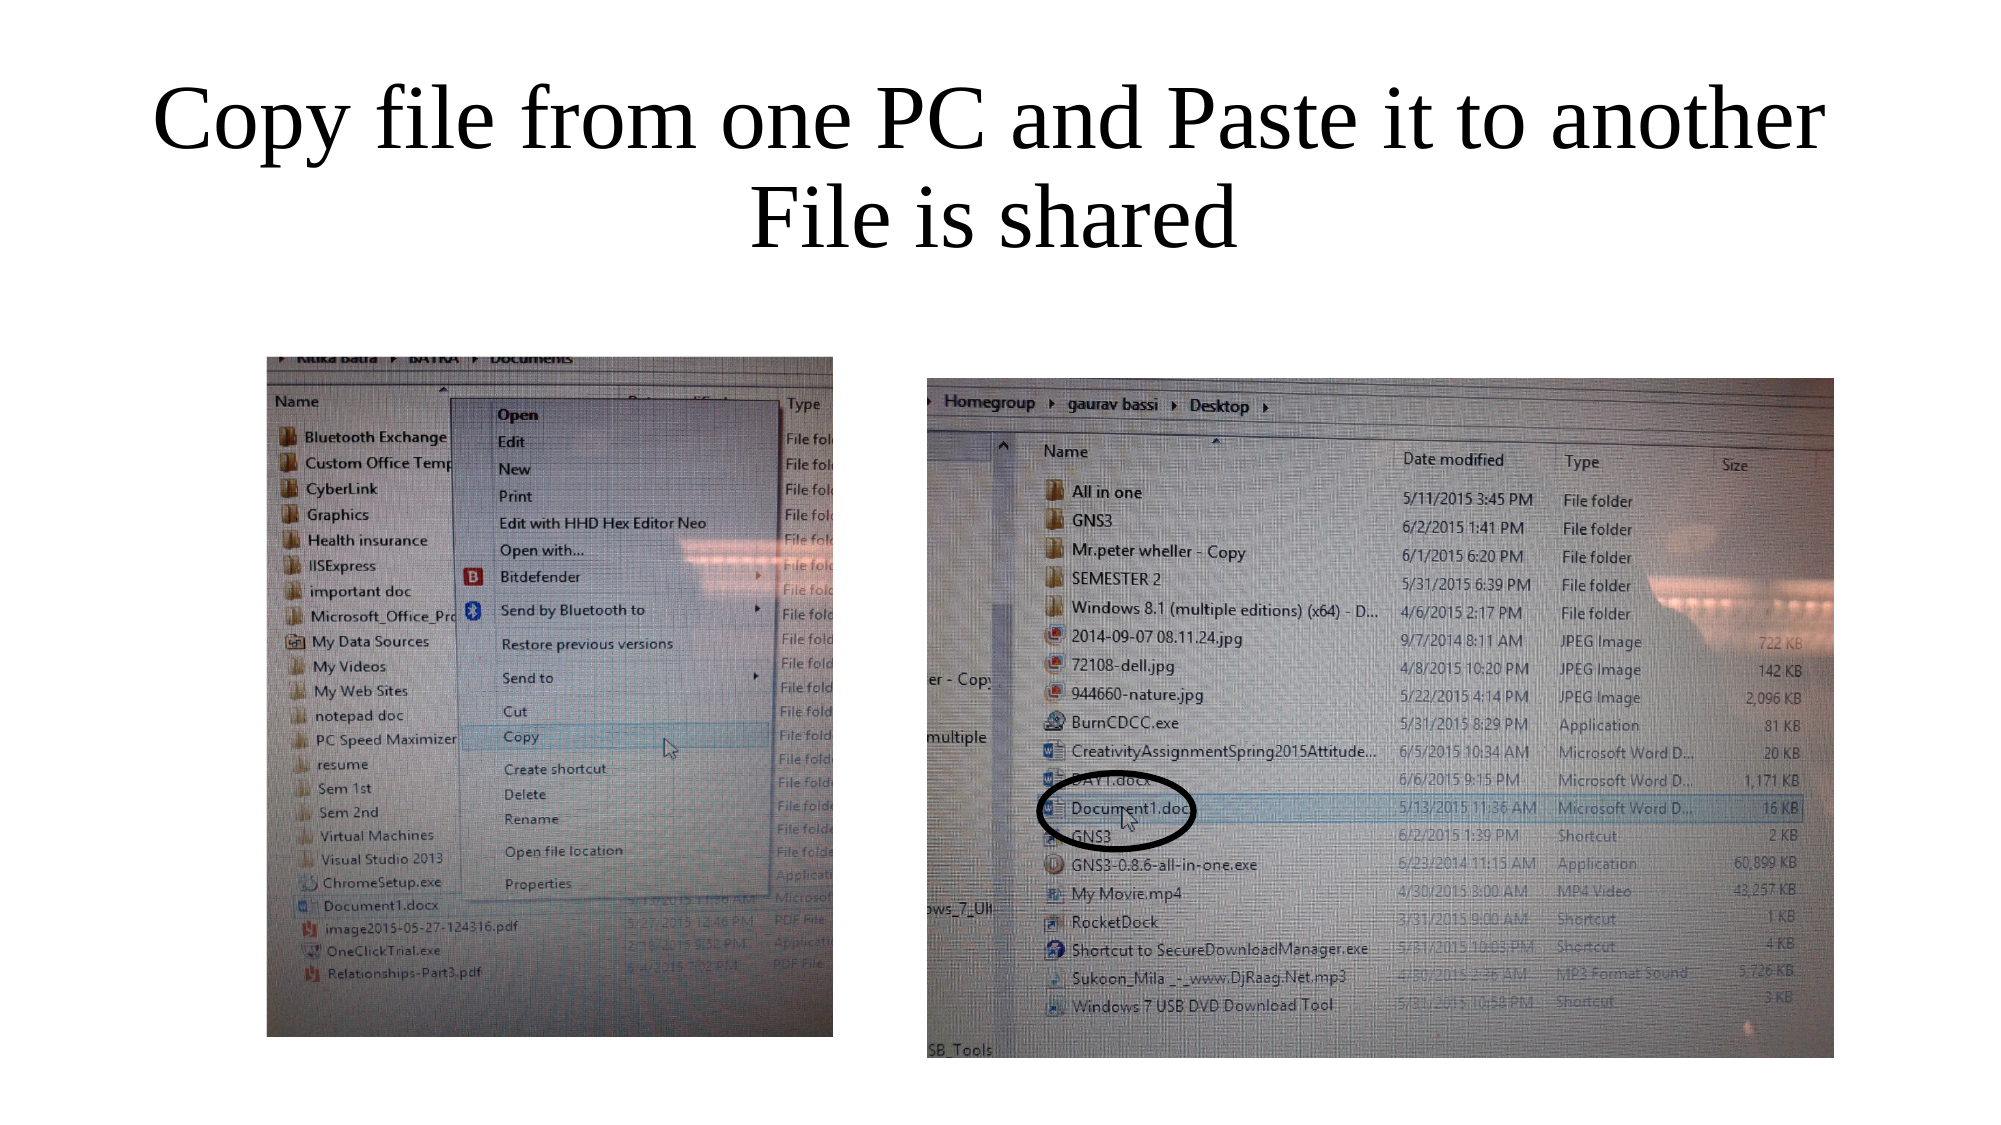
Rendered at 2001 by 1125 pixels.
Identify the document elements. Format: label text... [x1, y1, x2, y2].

title Copy file from one PC and Paste it to another File is shared [137, 59, 1863, 278]
picture [927, 378, 1834, 1058]
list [209, 413, 890, 980]
picture [267, 357, 833, 413]
picture [267, 980, 833, 1036]
